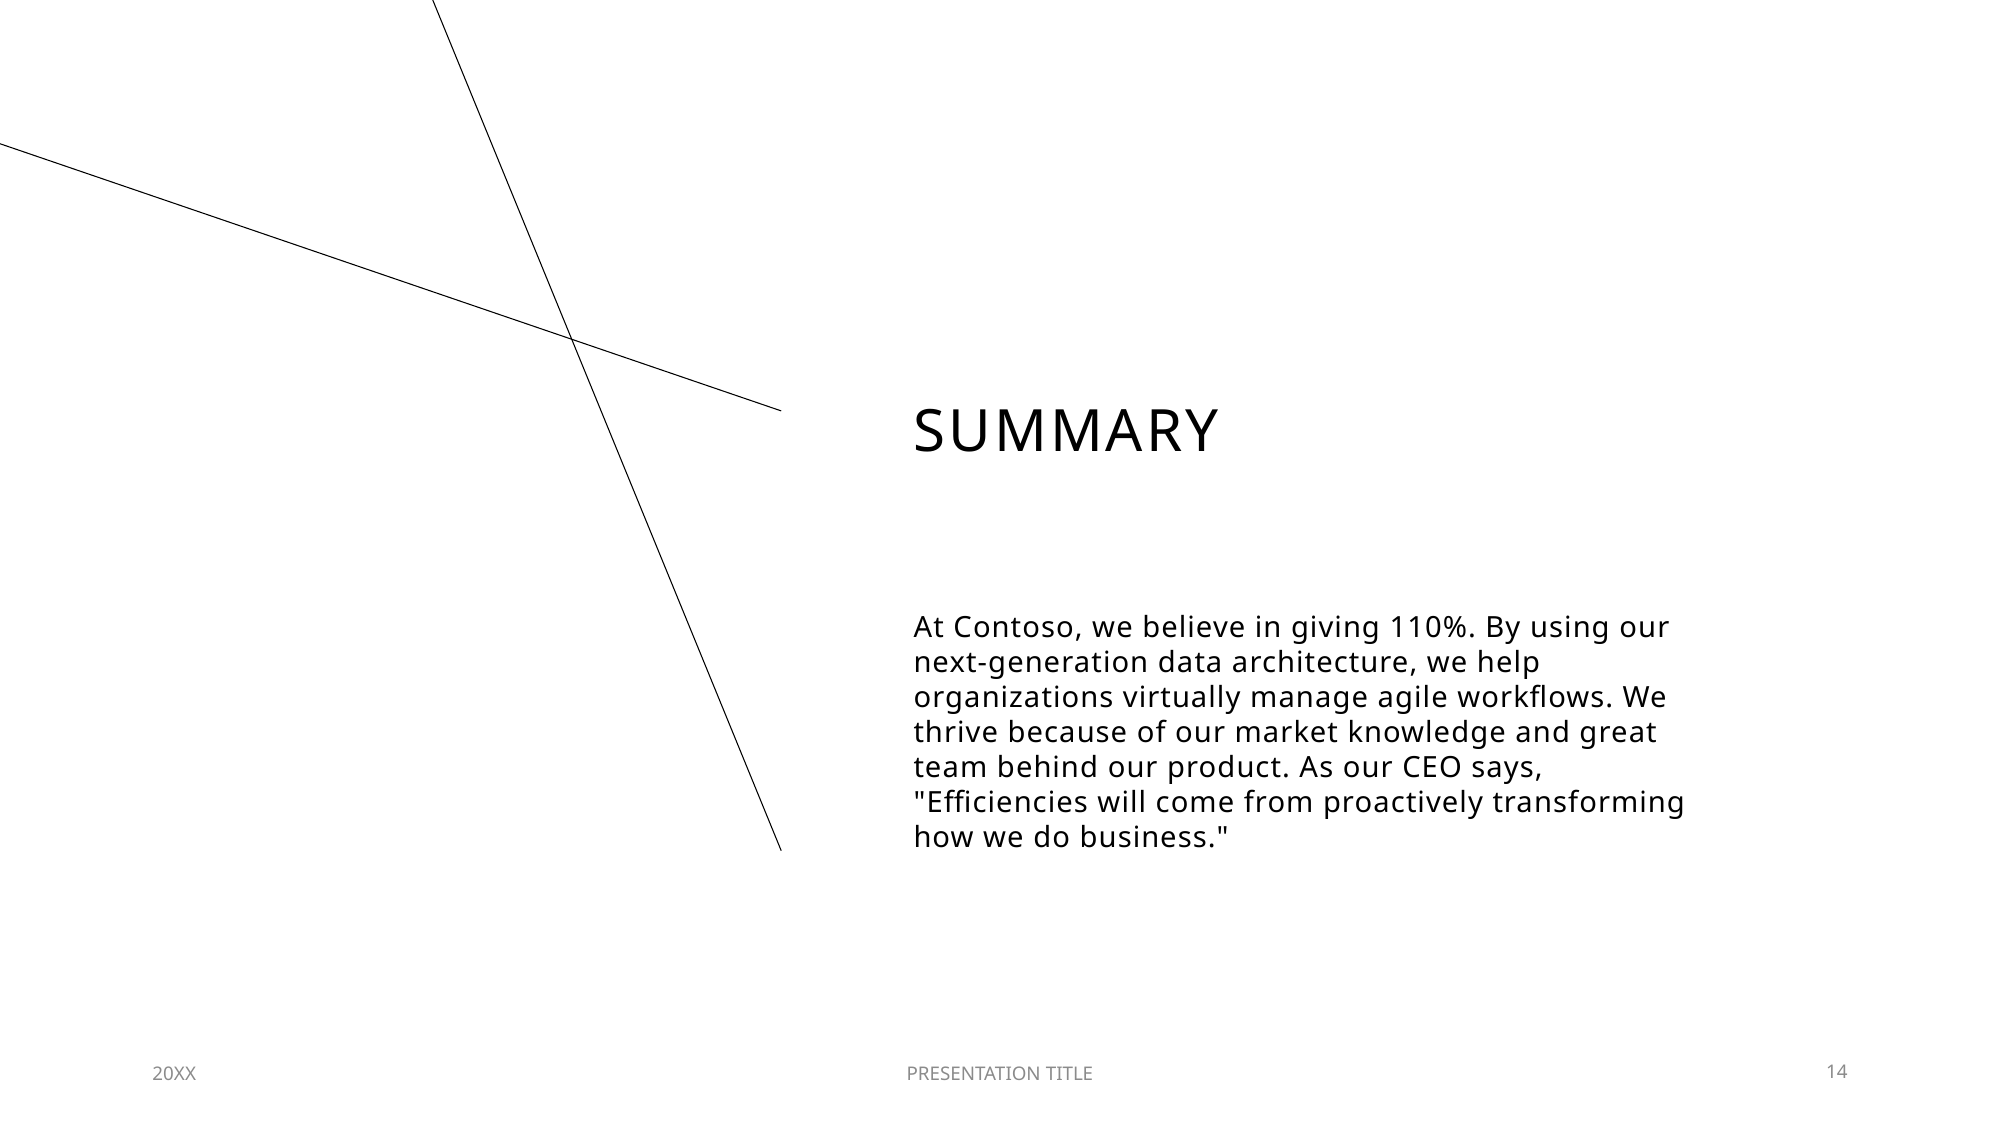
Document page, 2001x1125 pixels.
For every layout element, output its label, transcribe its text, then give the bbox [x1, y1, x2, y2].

title SUMMARY [898, 156, 1737, 472]
footer PRESENTATION TITLE [662, 1042, 1338, 1103]
slide_number 20XX [137, 1042, 588, 1103]
slide_number 14 [1412, 1042, 1863, 1103]
list At Contoso, we believe in giving 110%. By using our next-generation data architecture, we help organizations virtually manage agile workflows. We thrive because of our market knowledge and great team behind our product. As our CEO says, "Efficiencies will come from proactively transforming how we do business."​ [898, 600, 1737, 916]
